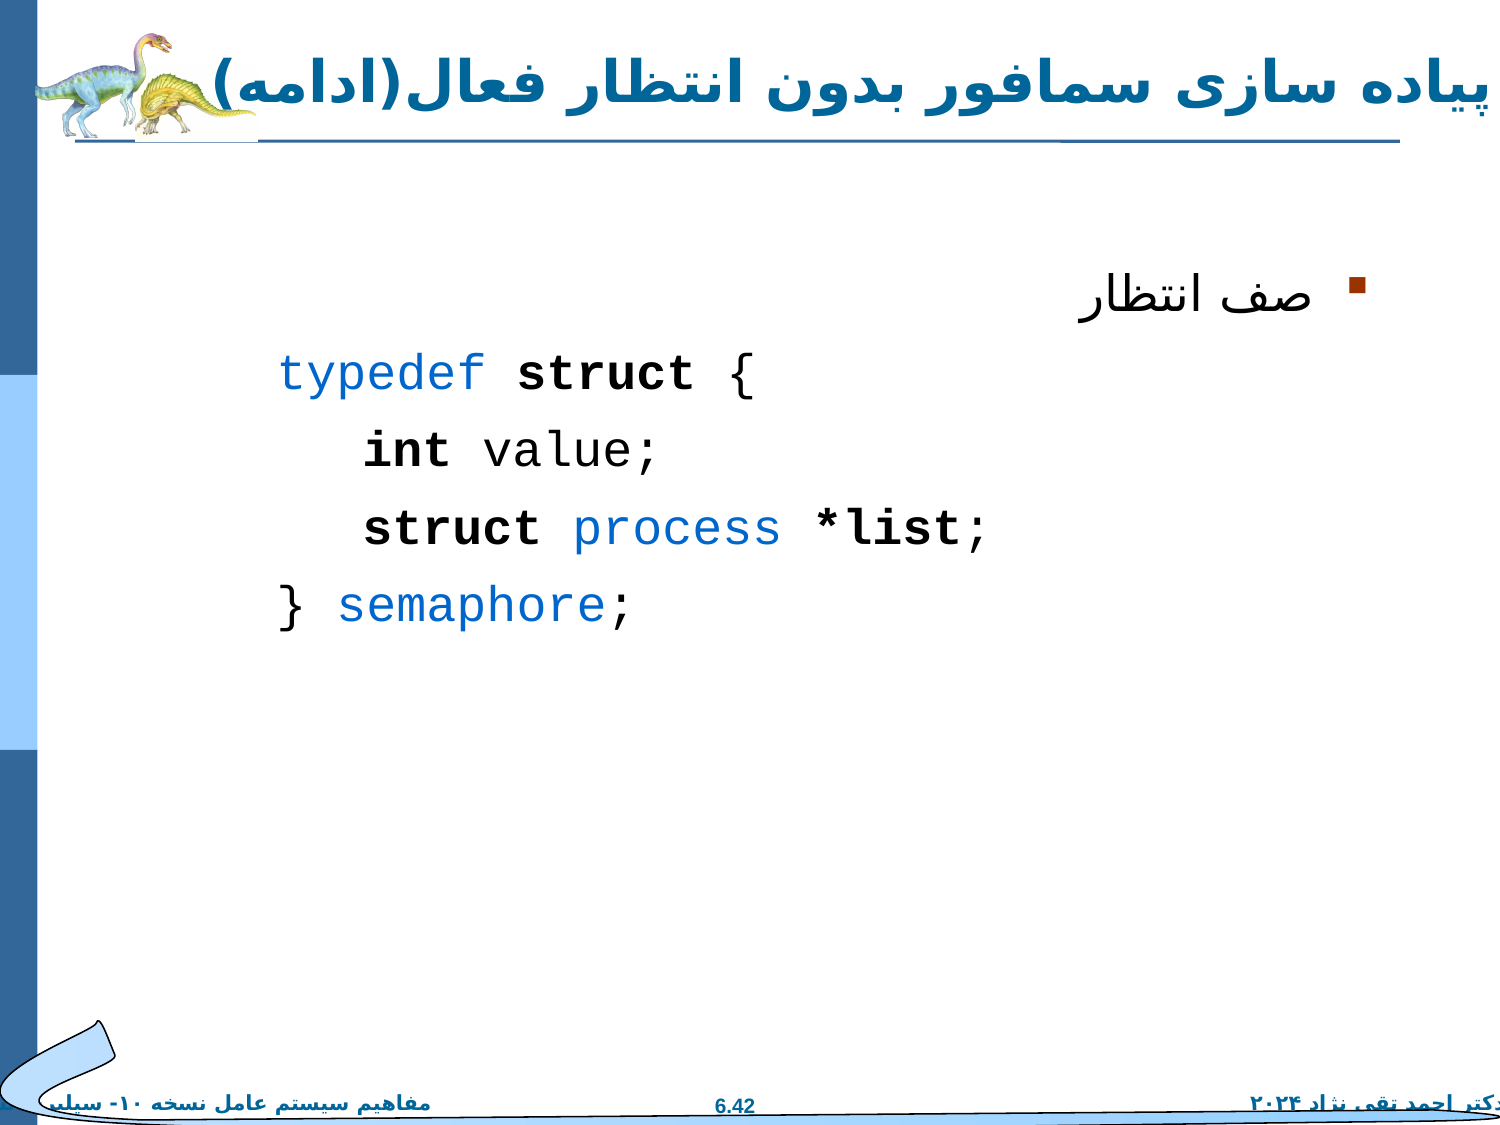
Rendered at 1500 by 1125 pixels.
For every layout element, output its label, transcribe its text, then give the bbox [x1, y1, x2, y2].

title پیاده سازی سمافور بدون انتظار فعال(ادامه) [131, 22, 1500, 123]
list صف انتظار typedef struct { int value; struct process *list; } semaphore; [141, 176, 1386, 948]
picture [18, 20, 258, 151]
